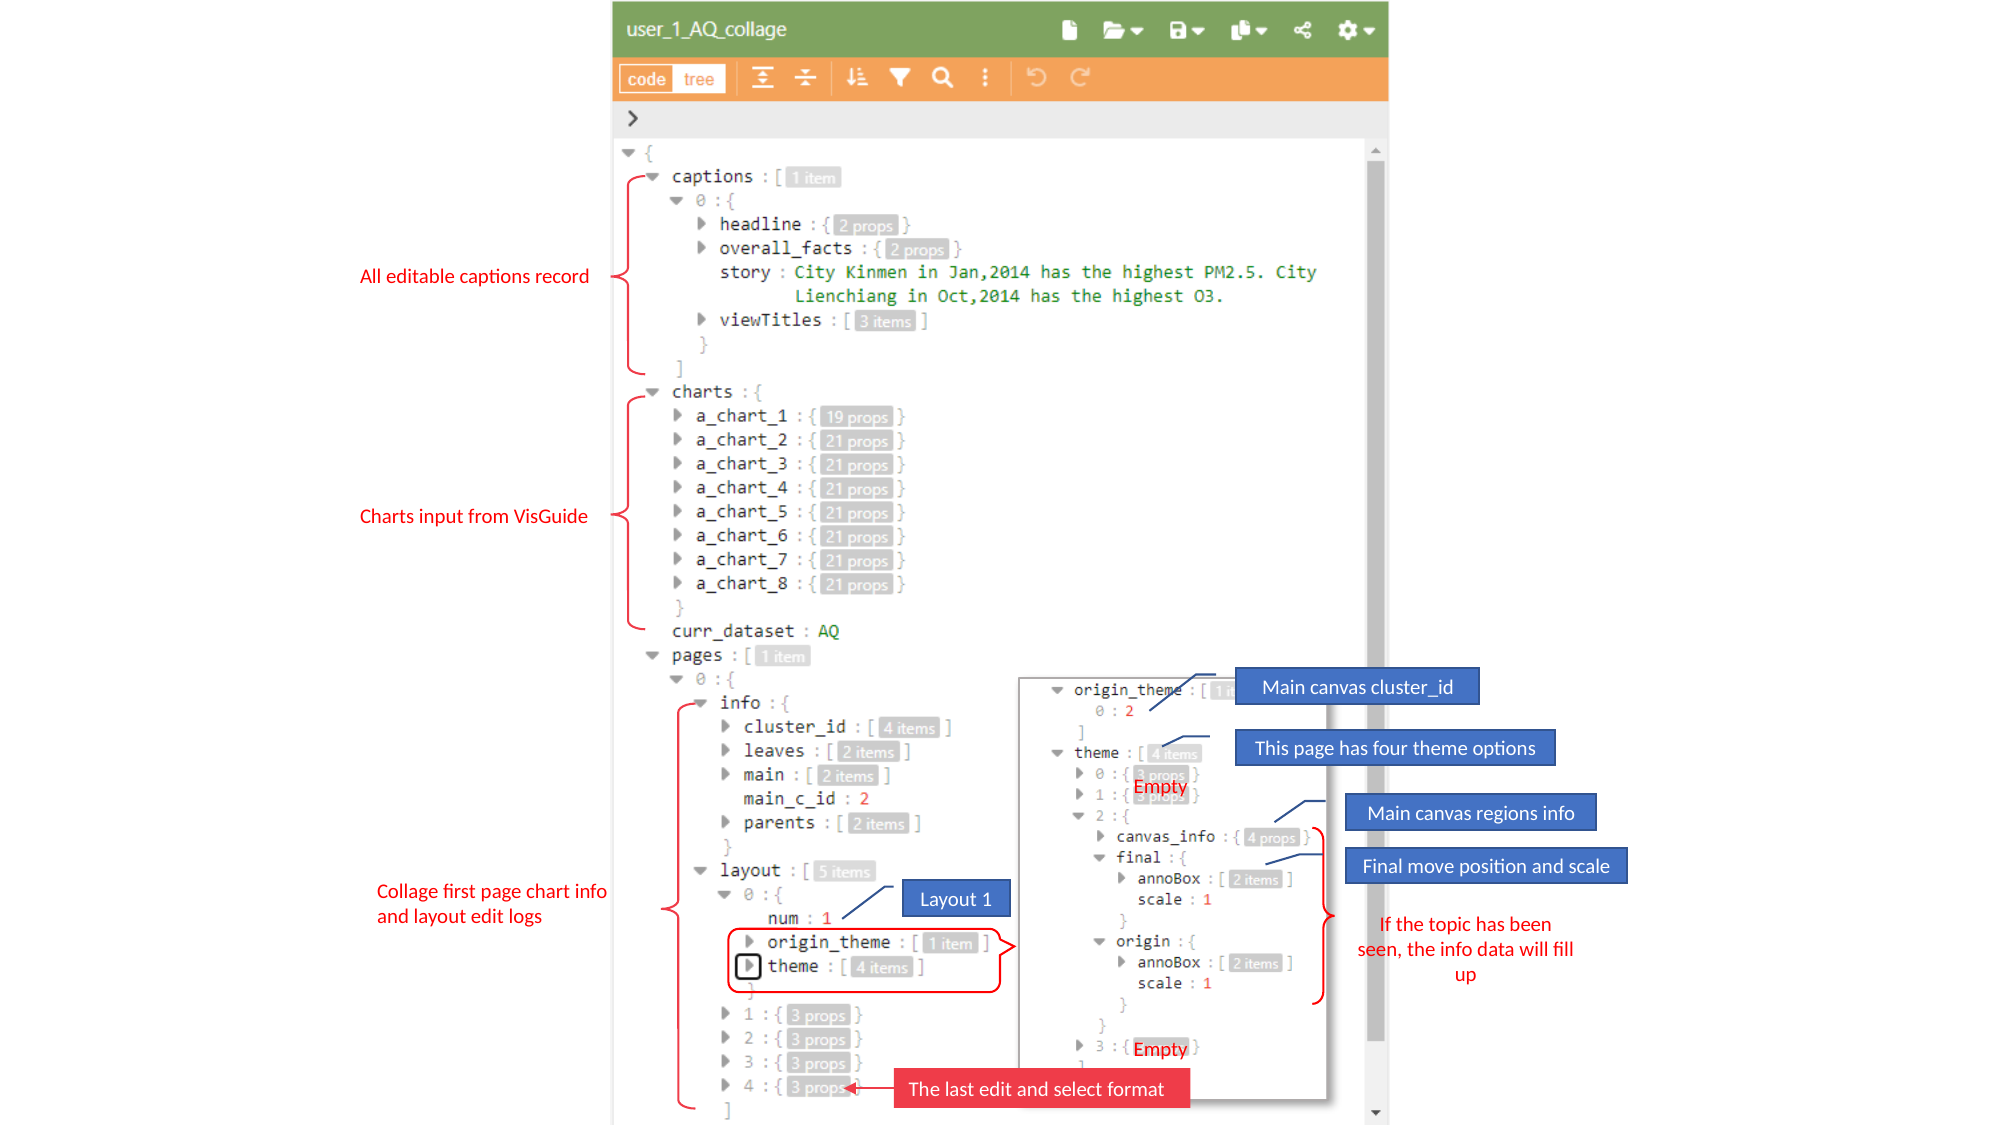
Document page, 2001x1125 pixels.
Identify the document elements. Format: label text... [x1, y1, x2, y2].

text_box Collage first page chart info and layout edit logs [362, 869, 610, 935]
text_box Main canvas cluster_id [1390, 667, 1480, 705]
text_box Final move position and scale [1390, 847, 1628, 884]
text_box This page has four theme options [1390, 729, 1556, 766]
text_box All editable captions record [345, 255, 610, 295]
picture [610, 0, 1390, 1125]
text_box If the topic has been seen, the info data will fill up [1390, 903, 1591, 994]
text_box Main canvas regions info [1390, 793, 1597, 831]
text_box Charts input from VisGuide [345, 495, 610, 536]
